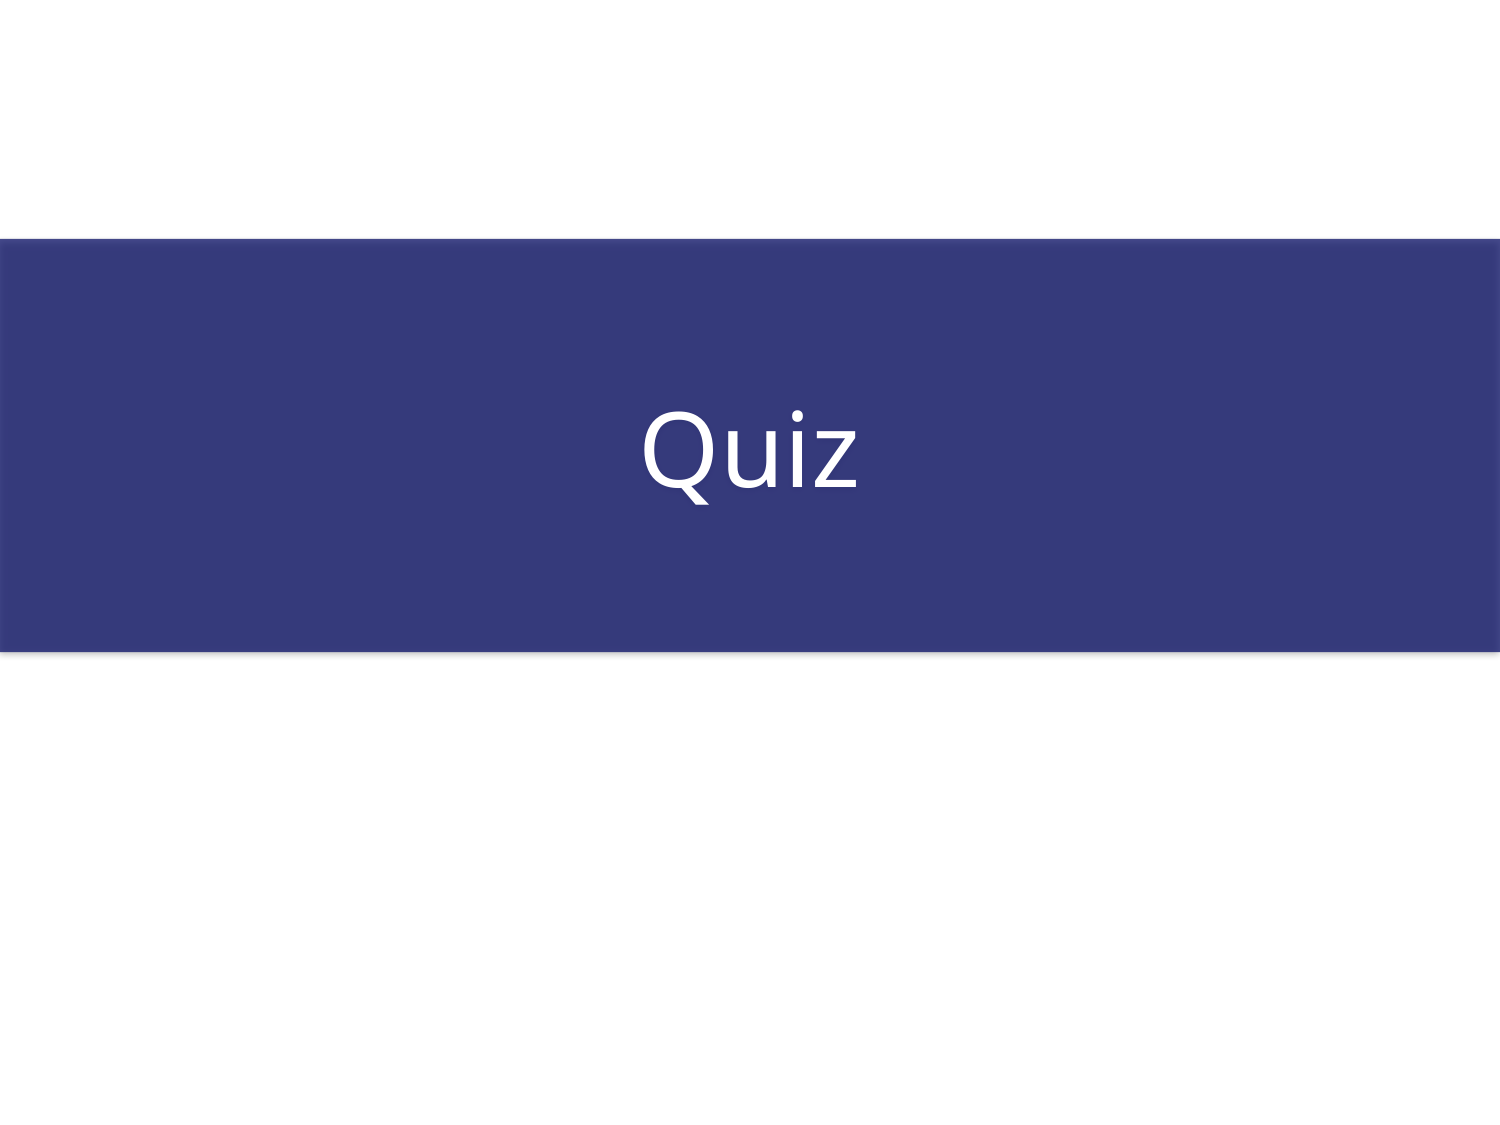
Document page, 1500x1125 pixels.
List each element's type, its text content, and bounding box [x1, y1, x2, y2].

text_box Quiz [0, 238, 1500, 653]
